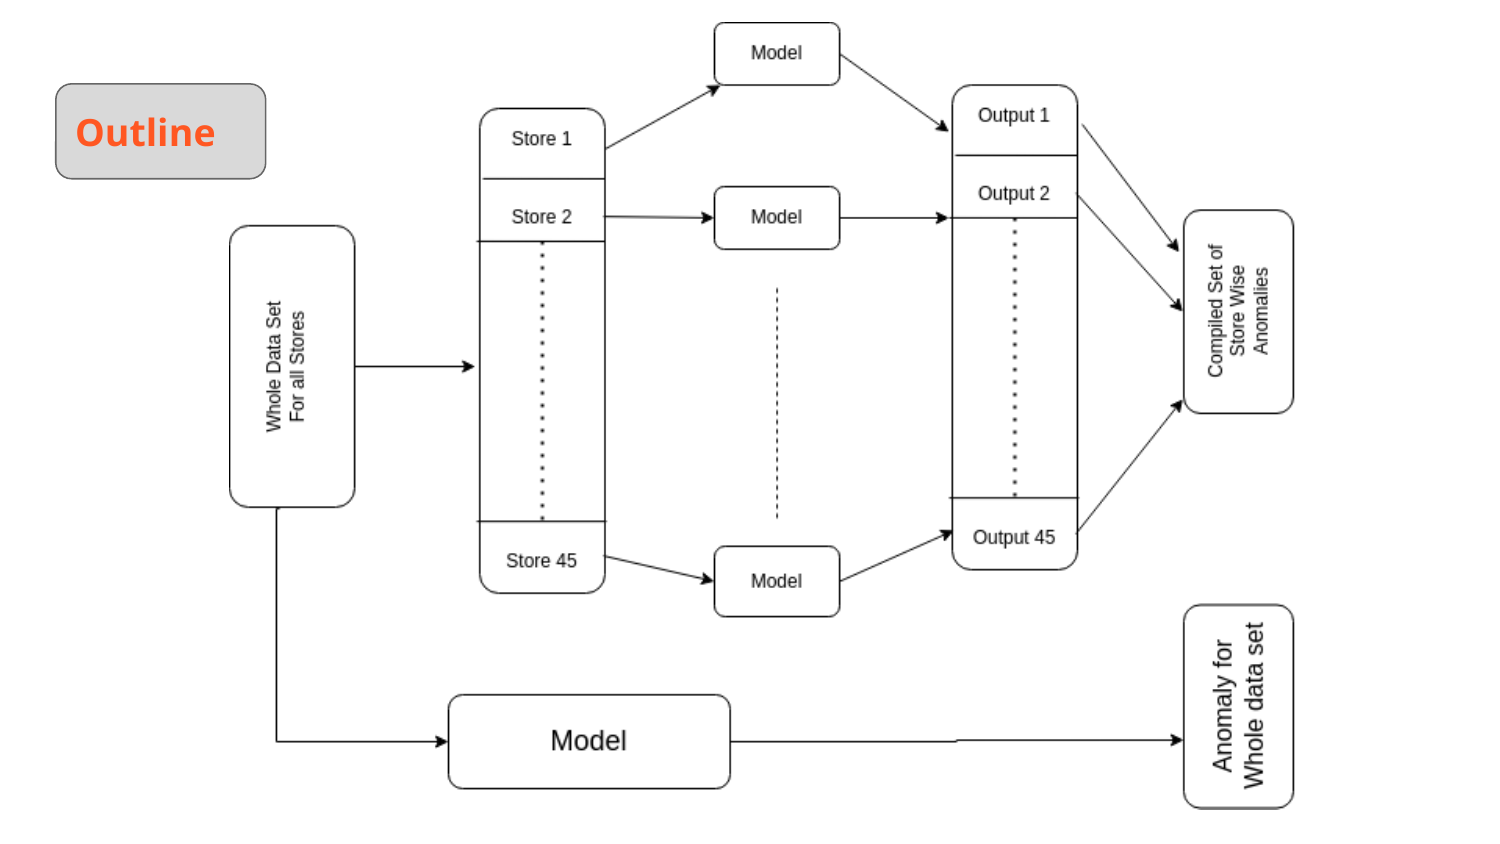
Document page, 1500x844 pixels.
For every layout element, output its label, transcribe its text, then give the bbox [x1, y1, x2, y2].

picture [229, 22, 1296, 811]
text_box Outline [55, 83, 224, 179]
